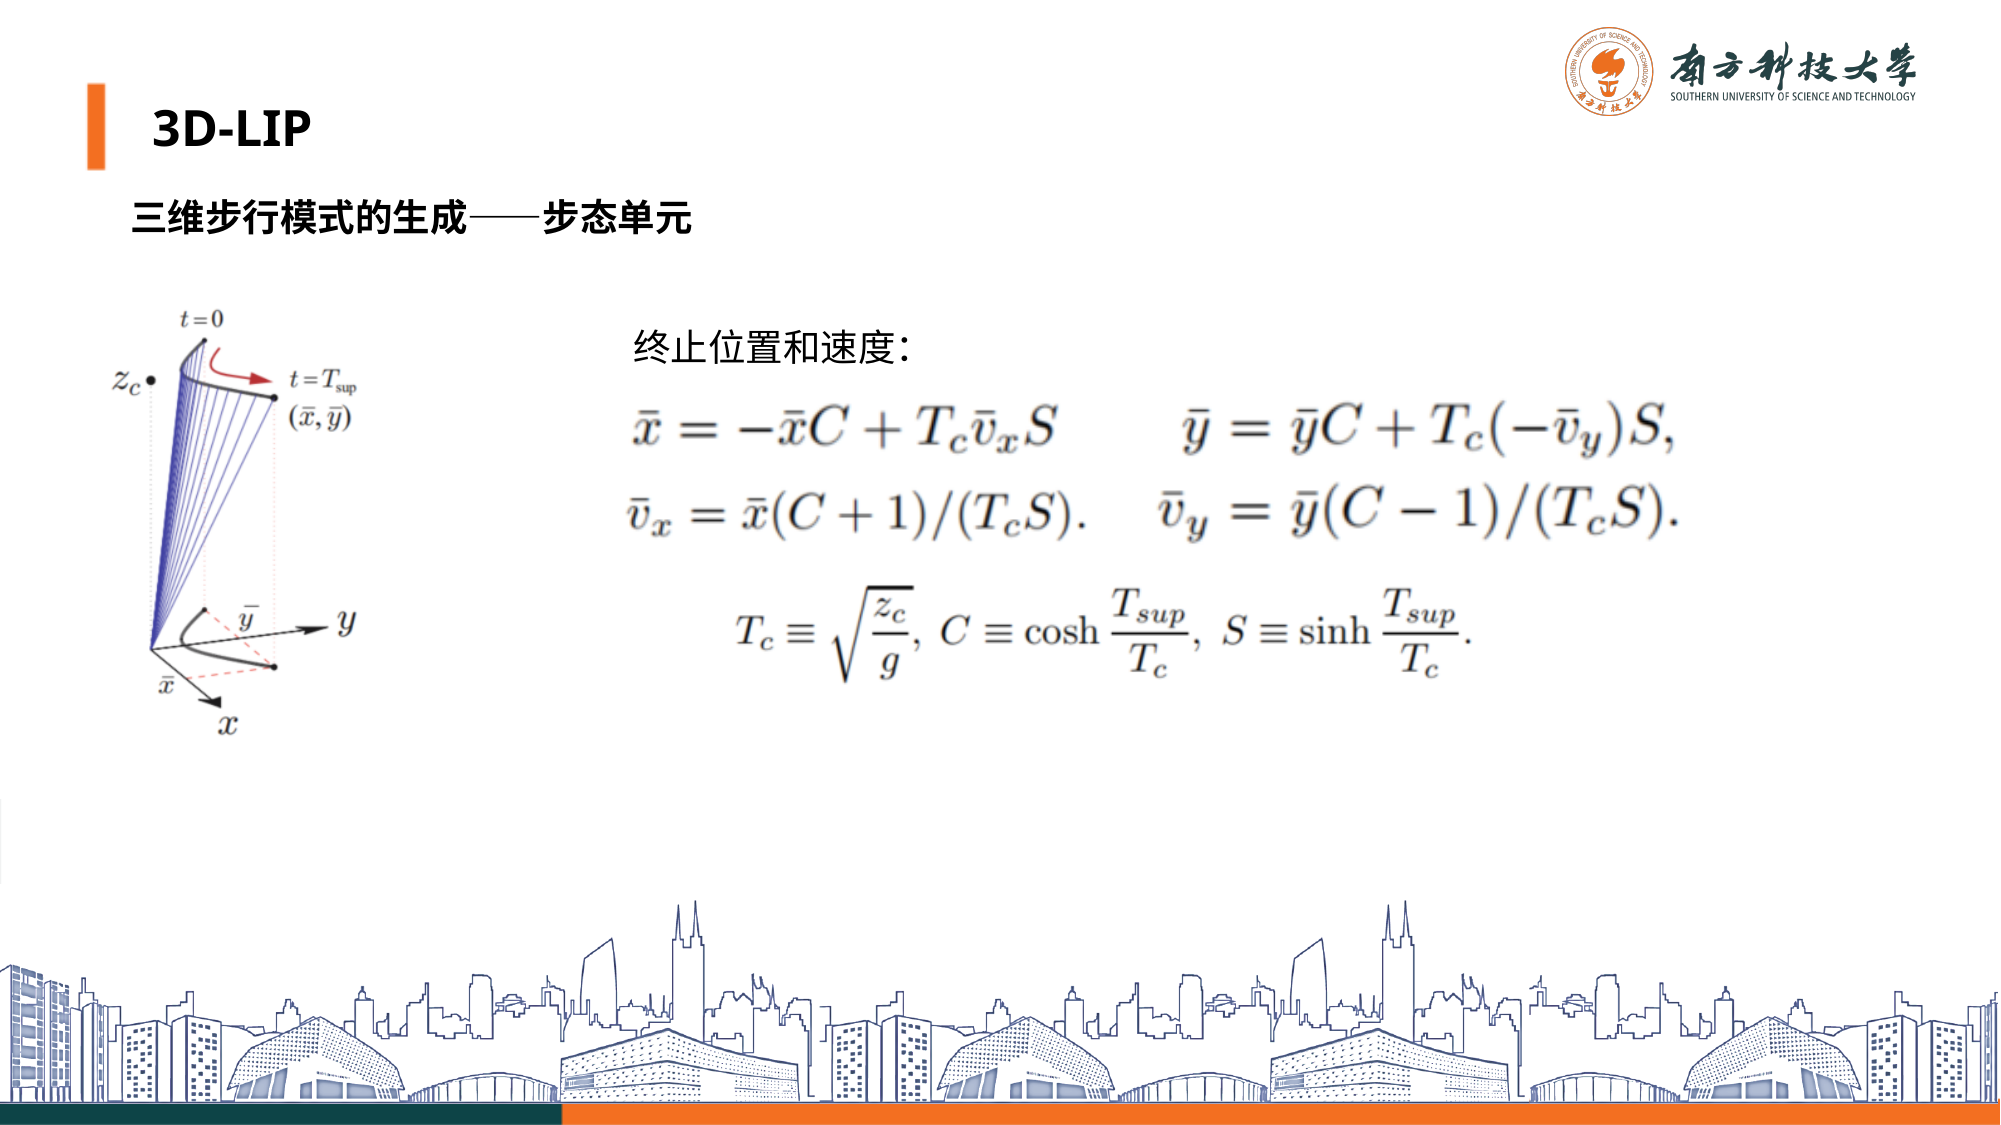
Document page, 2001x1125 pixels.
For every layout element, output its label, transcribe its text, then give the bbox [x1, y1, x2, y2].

text_box 终止位置和速度： [618, 316, 1171, 377]
picture [1388, 27, 1946, 116]
text_box 三维步行模式的生成——步态单元 [115, 186, 748, 247]
picture [1144, 388, 1695, 555]
picture [0, 799, 2000, 1125]
picture [611, 483, 1101, 555]
text_box 3D-LIP [137, 89, 1368, 164]
picture [709, 567, 1501, 694]
picture [611, 398, 1101, 471]
picture [93, 300, 373, 749]
picture [72, 50, 116, 204]
